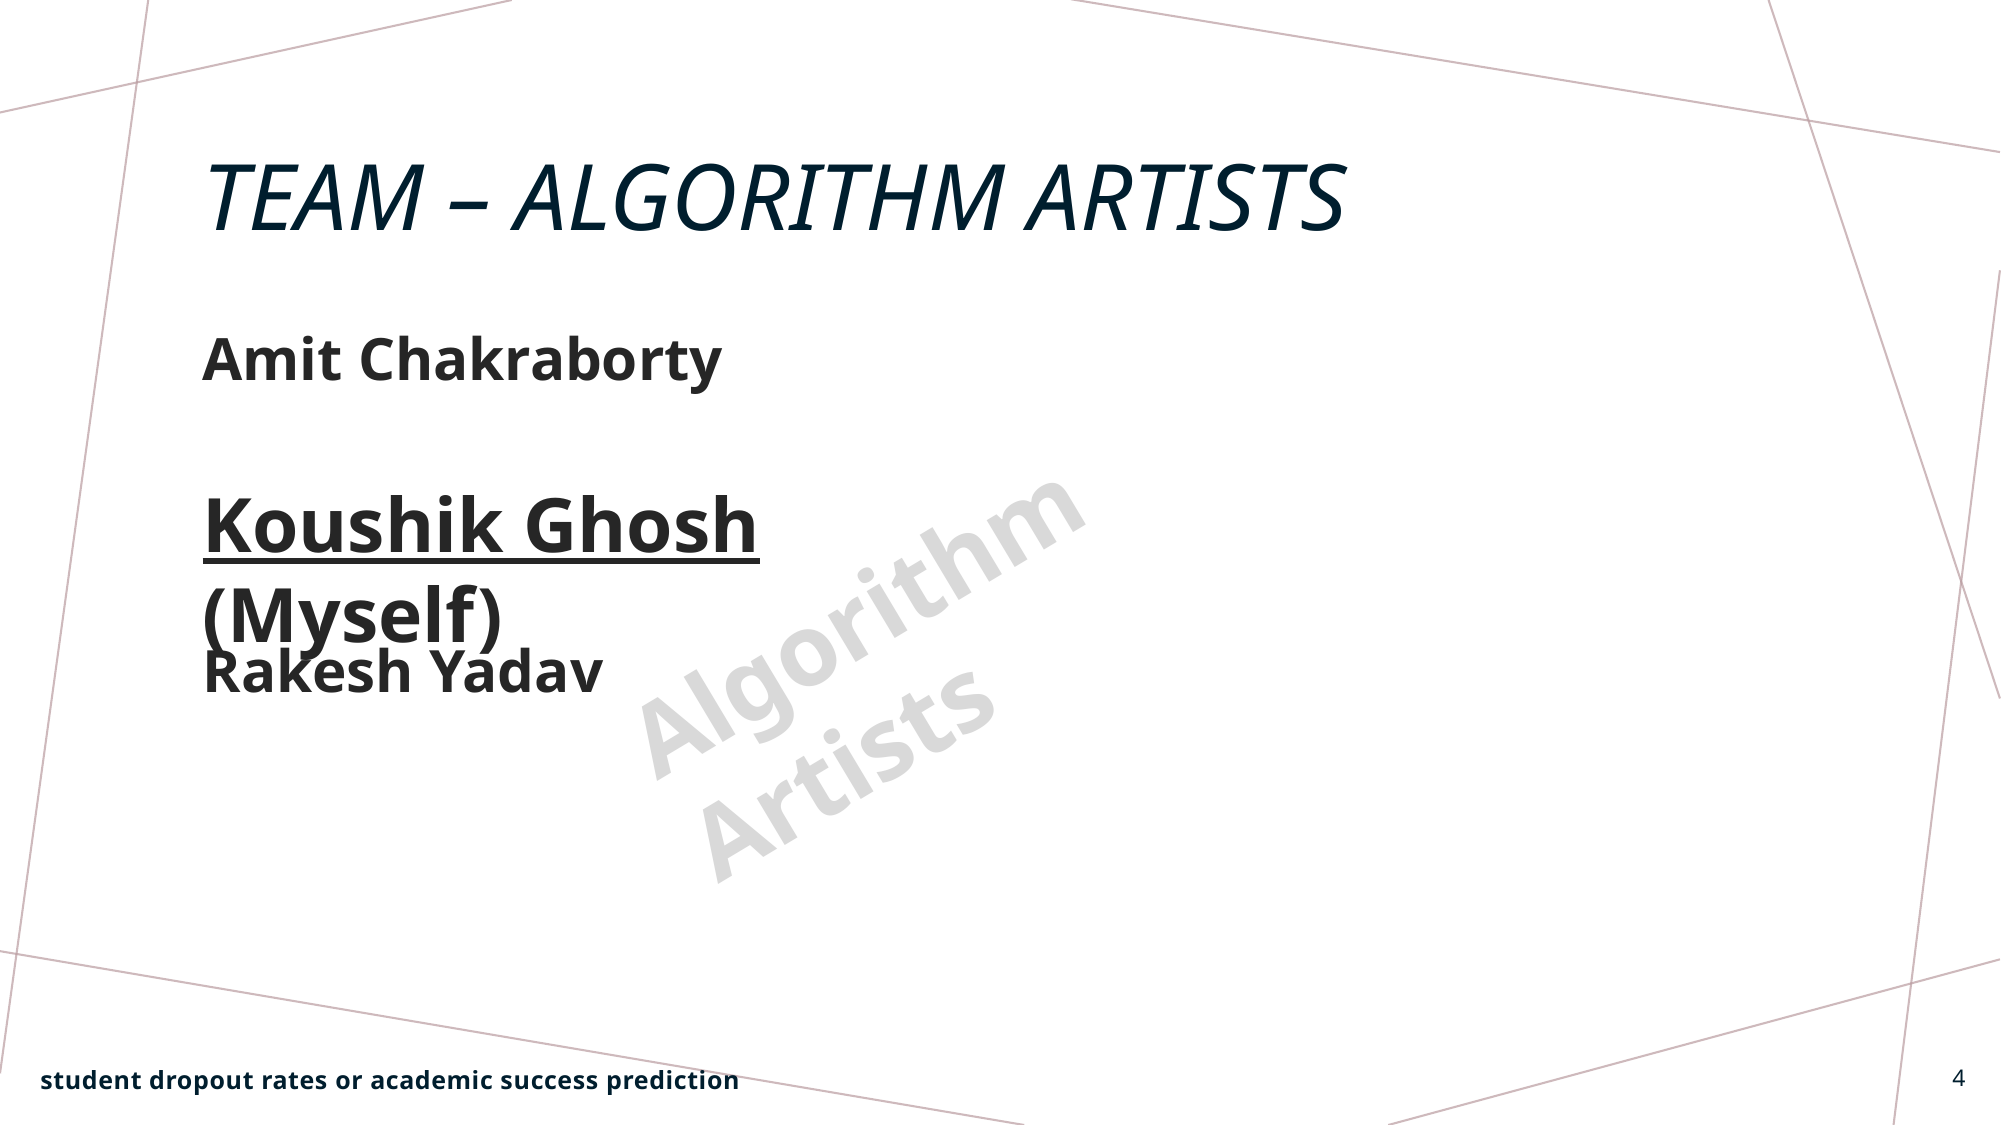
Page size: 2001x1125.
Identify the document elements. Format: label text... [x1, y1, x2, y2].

slide_number 4 [1903, 1049, 1981, 1110]
text_box Rakesh Yadav [187, 626, 743, 726]
footer student dropout rates or academic success prediction [25, 1049, 764, 1110]
text_box Koushik Ghosh (Myself) [187, 470, 972, 570]
list Amit Chakraborty [187, 314, 743, 414]
title Team – Algorithm Artists [187, 87, 1813, 315]
